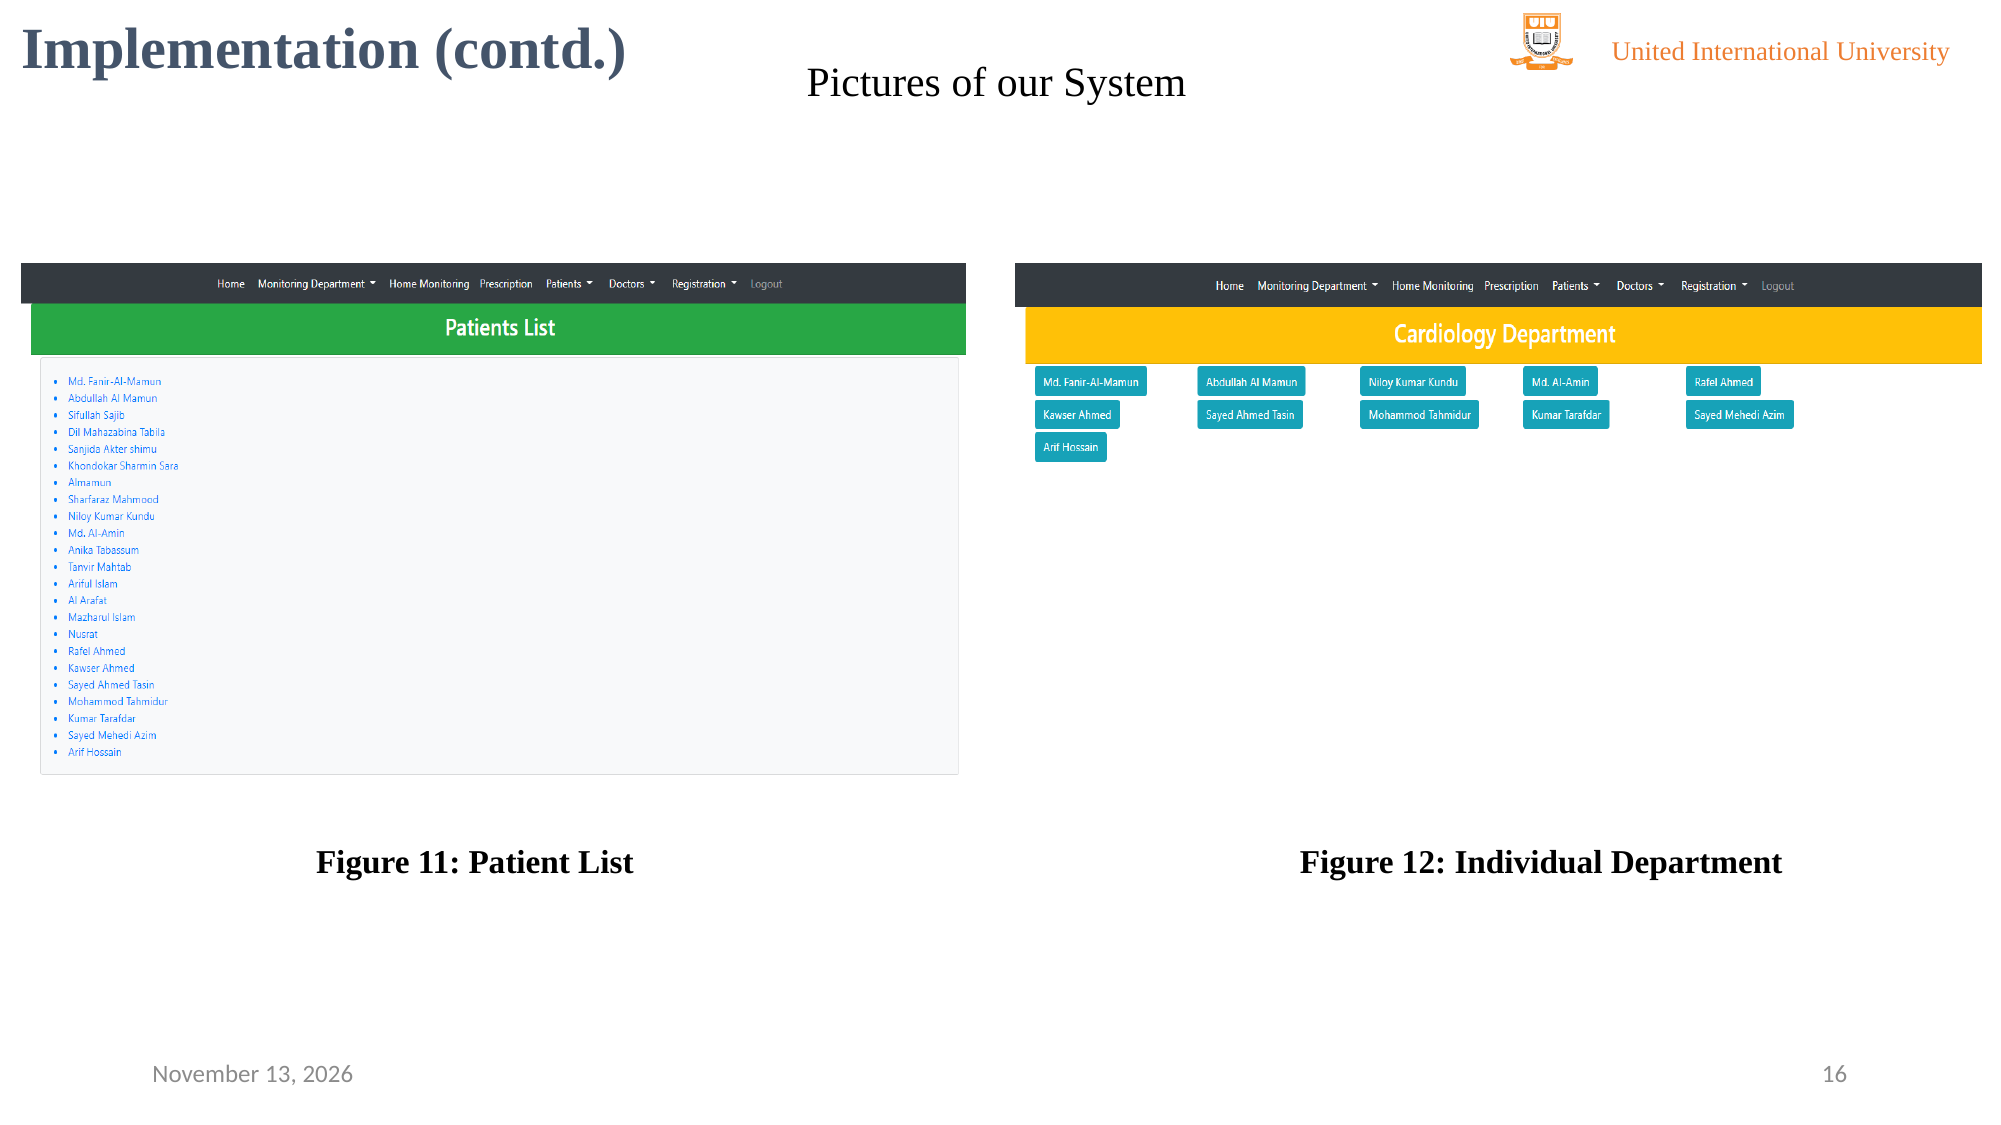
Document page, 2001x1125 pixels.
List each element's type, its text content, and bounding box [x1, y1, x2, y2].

slide_number 16 [1412, 1042, 1863, 1103]
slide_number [137, 1042, 588, 1103]
picture [1015, 263, 1982, 790]
picture [1510, 13, 1573, 70]
text_box Pictures of our System [259, 47, 1735, 113]
text_box Implementation (contd.) [6, 10, 944, 90]
picture [21, 263, 966, 790]
text_box Figure 12: Individual Department [1270, 832, 1813, 888]
text_box Figure 11: Patient List [263, 832, 687, 888]
text_box United International University [1581, 11, 1982, 74]
